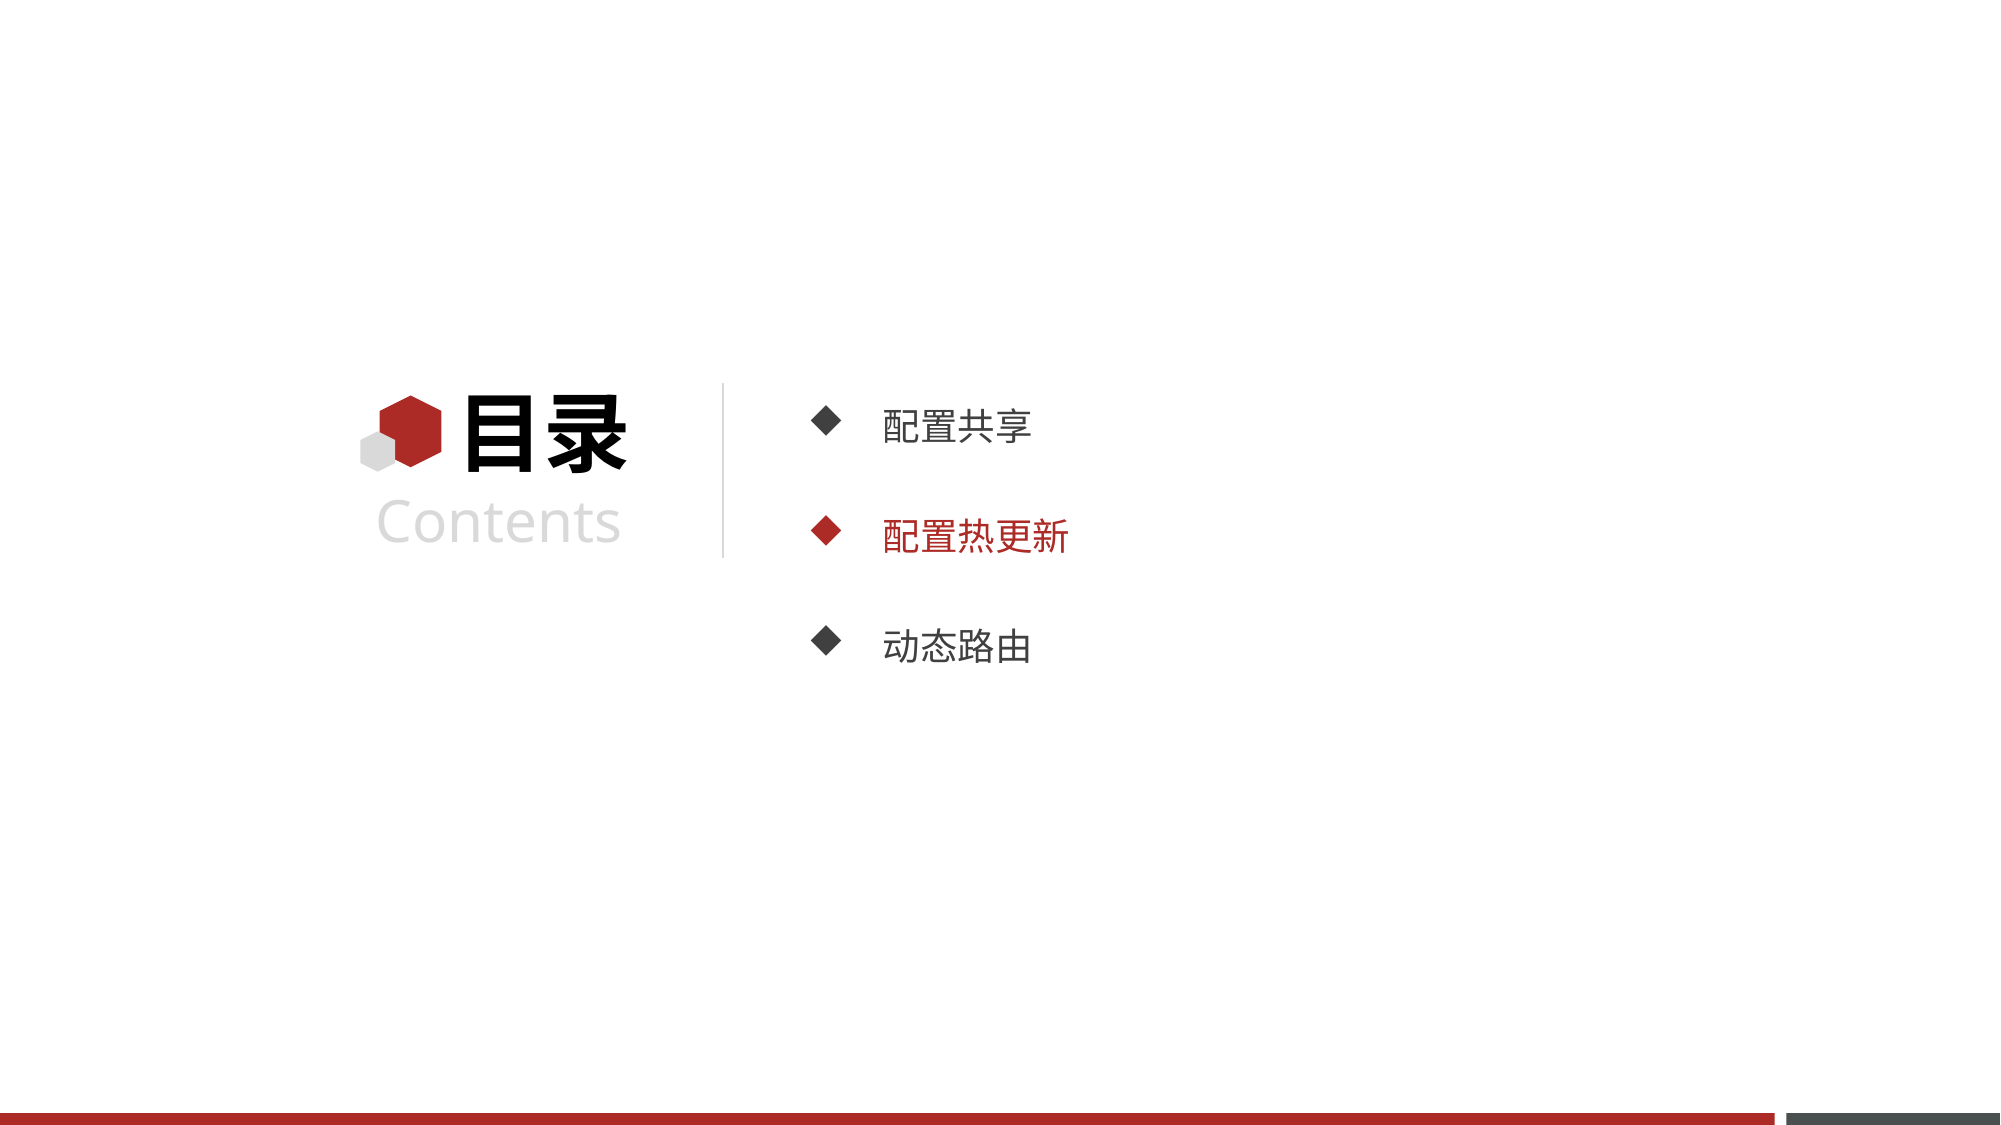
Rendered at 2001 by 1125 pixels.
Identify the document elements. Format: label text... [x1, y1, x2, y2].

text_box 动态路由 [792, 590, 1773, 701]
list 配置共享 [792, 370, 1773, 480]
text_box 配置热更新 [792, 480, 1773, 590]
